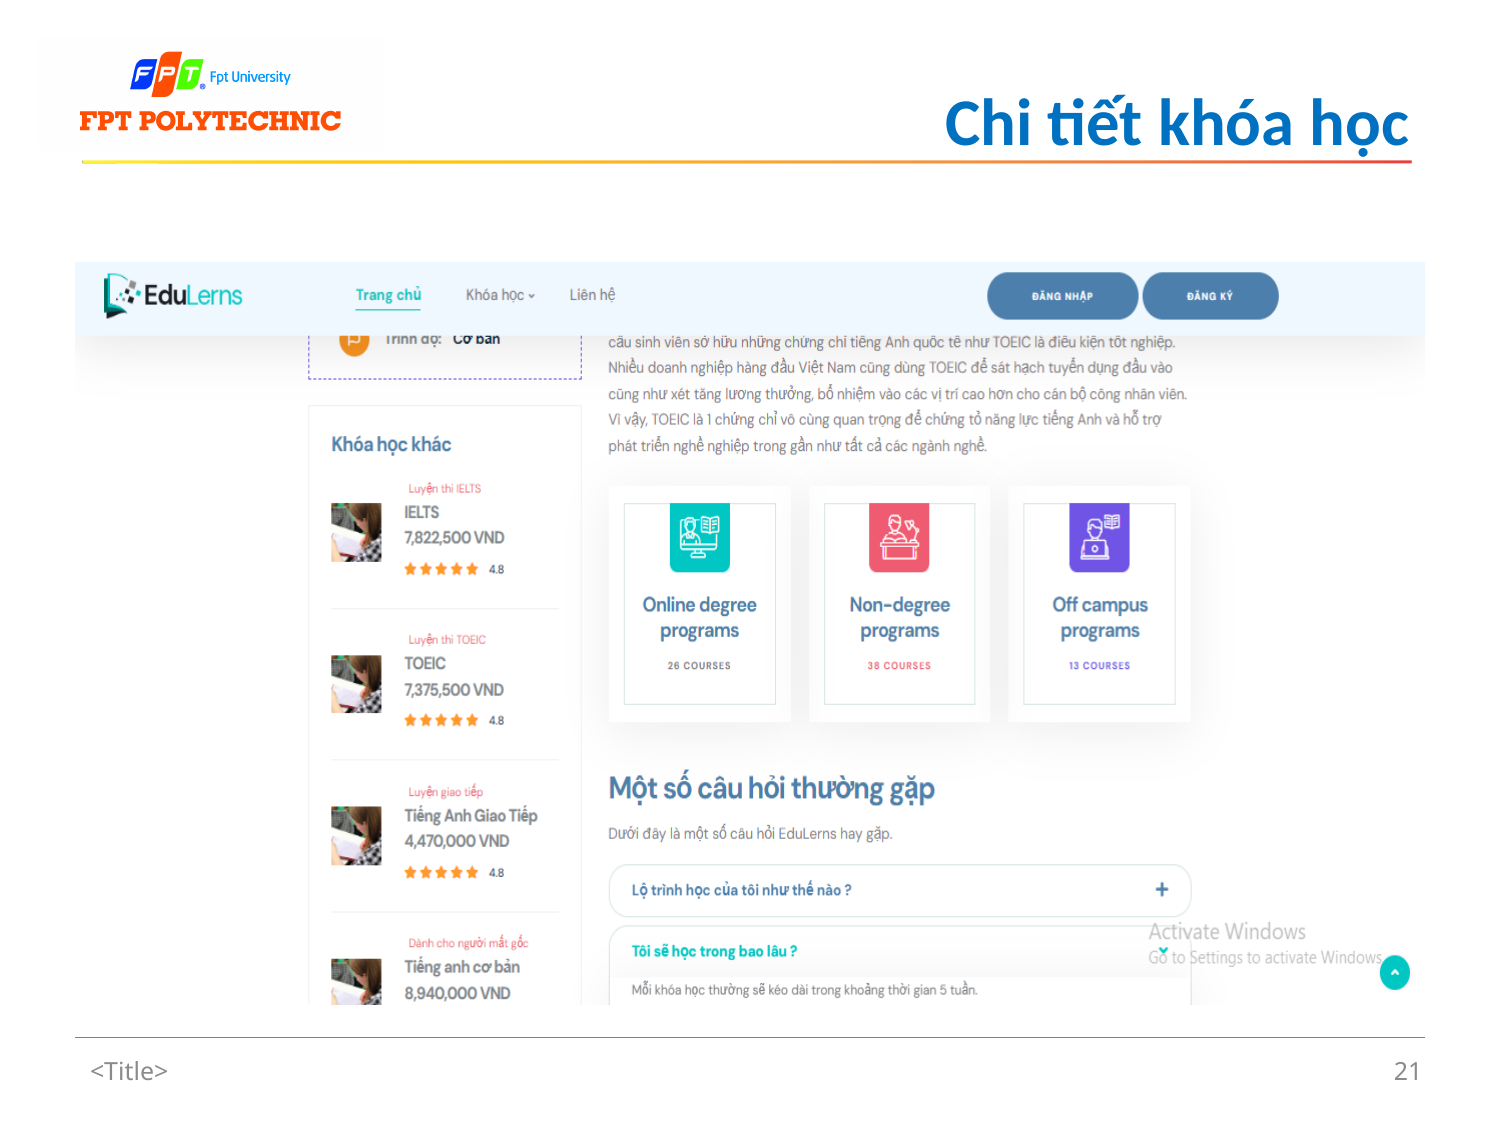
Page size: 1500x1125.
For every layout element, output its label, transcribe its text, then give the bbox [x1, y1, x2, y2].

picture [0, 0, 1500, 1006]
slide_number 21 [1087, 1042, 1438, 1103]
title Chi tiết khóa học [74, 24, 1426, 213]
footer <Title> [75, 1040, 1075, 1100]
